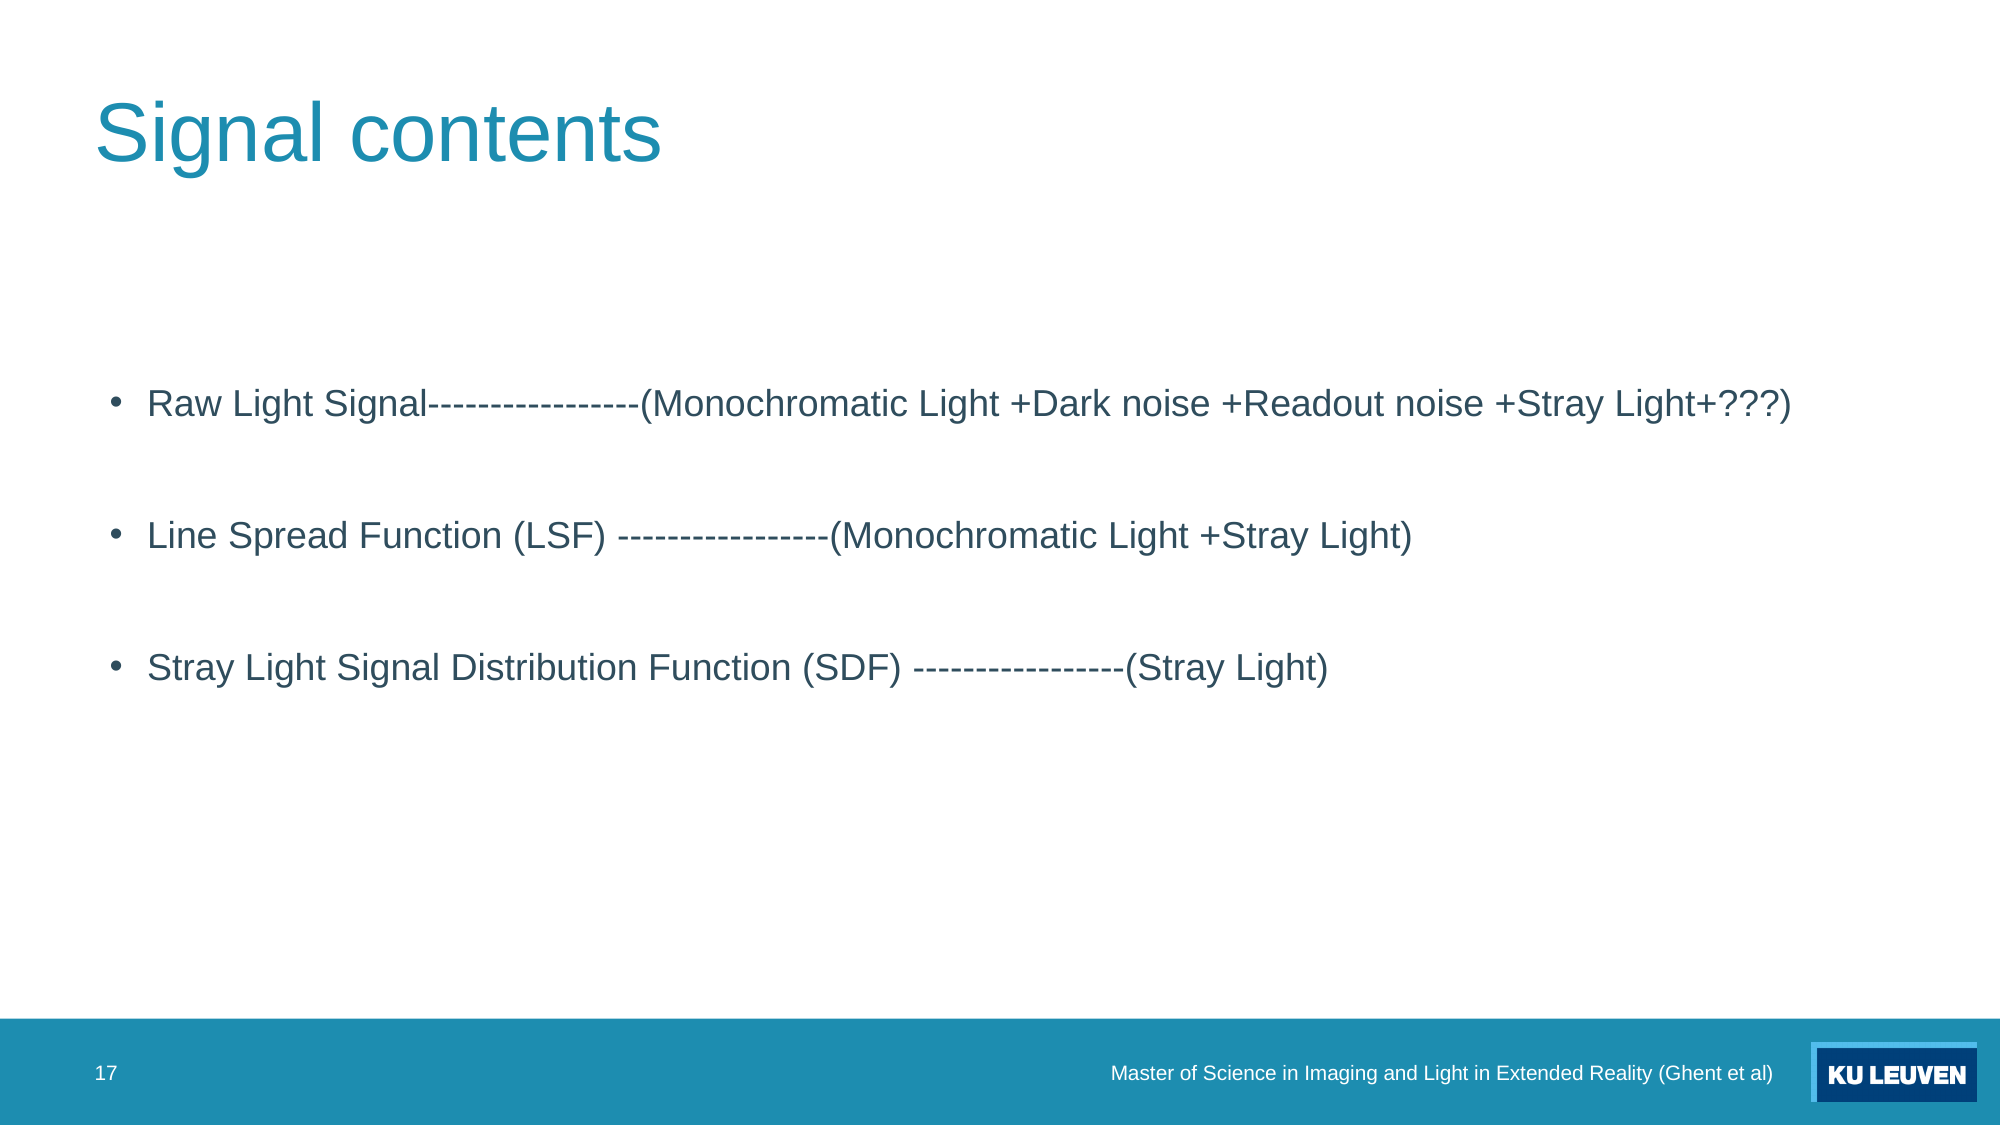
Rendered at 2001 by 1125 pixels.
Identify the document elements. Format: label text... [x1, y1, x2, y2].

footer Master of Science in Imaging and Light in Extended Reality (Ghent et al) [989, 1018, 1809, 1125]
title Signal contents [94, 33, 1906, 223]
slide_number 17 [94, 1018, 201, 1125]
list Raw Light Signal-----------------(Monochromatic Light +Dark noise +Readout noise +Stray Light+???) Line Spread Function (LSF) -----------------(Monochromatic Light +Stray Light) Stray Light Signal Distribution Function (SDF) -----------------(Stray Light) [94, 291, 1906, 817]
picture [1811, 1042, 1977, 1102]
